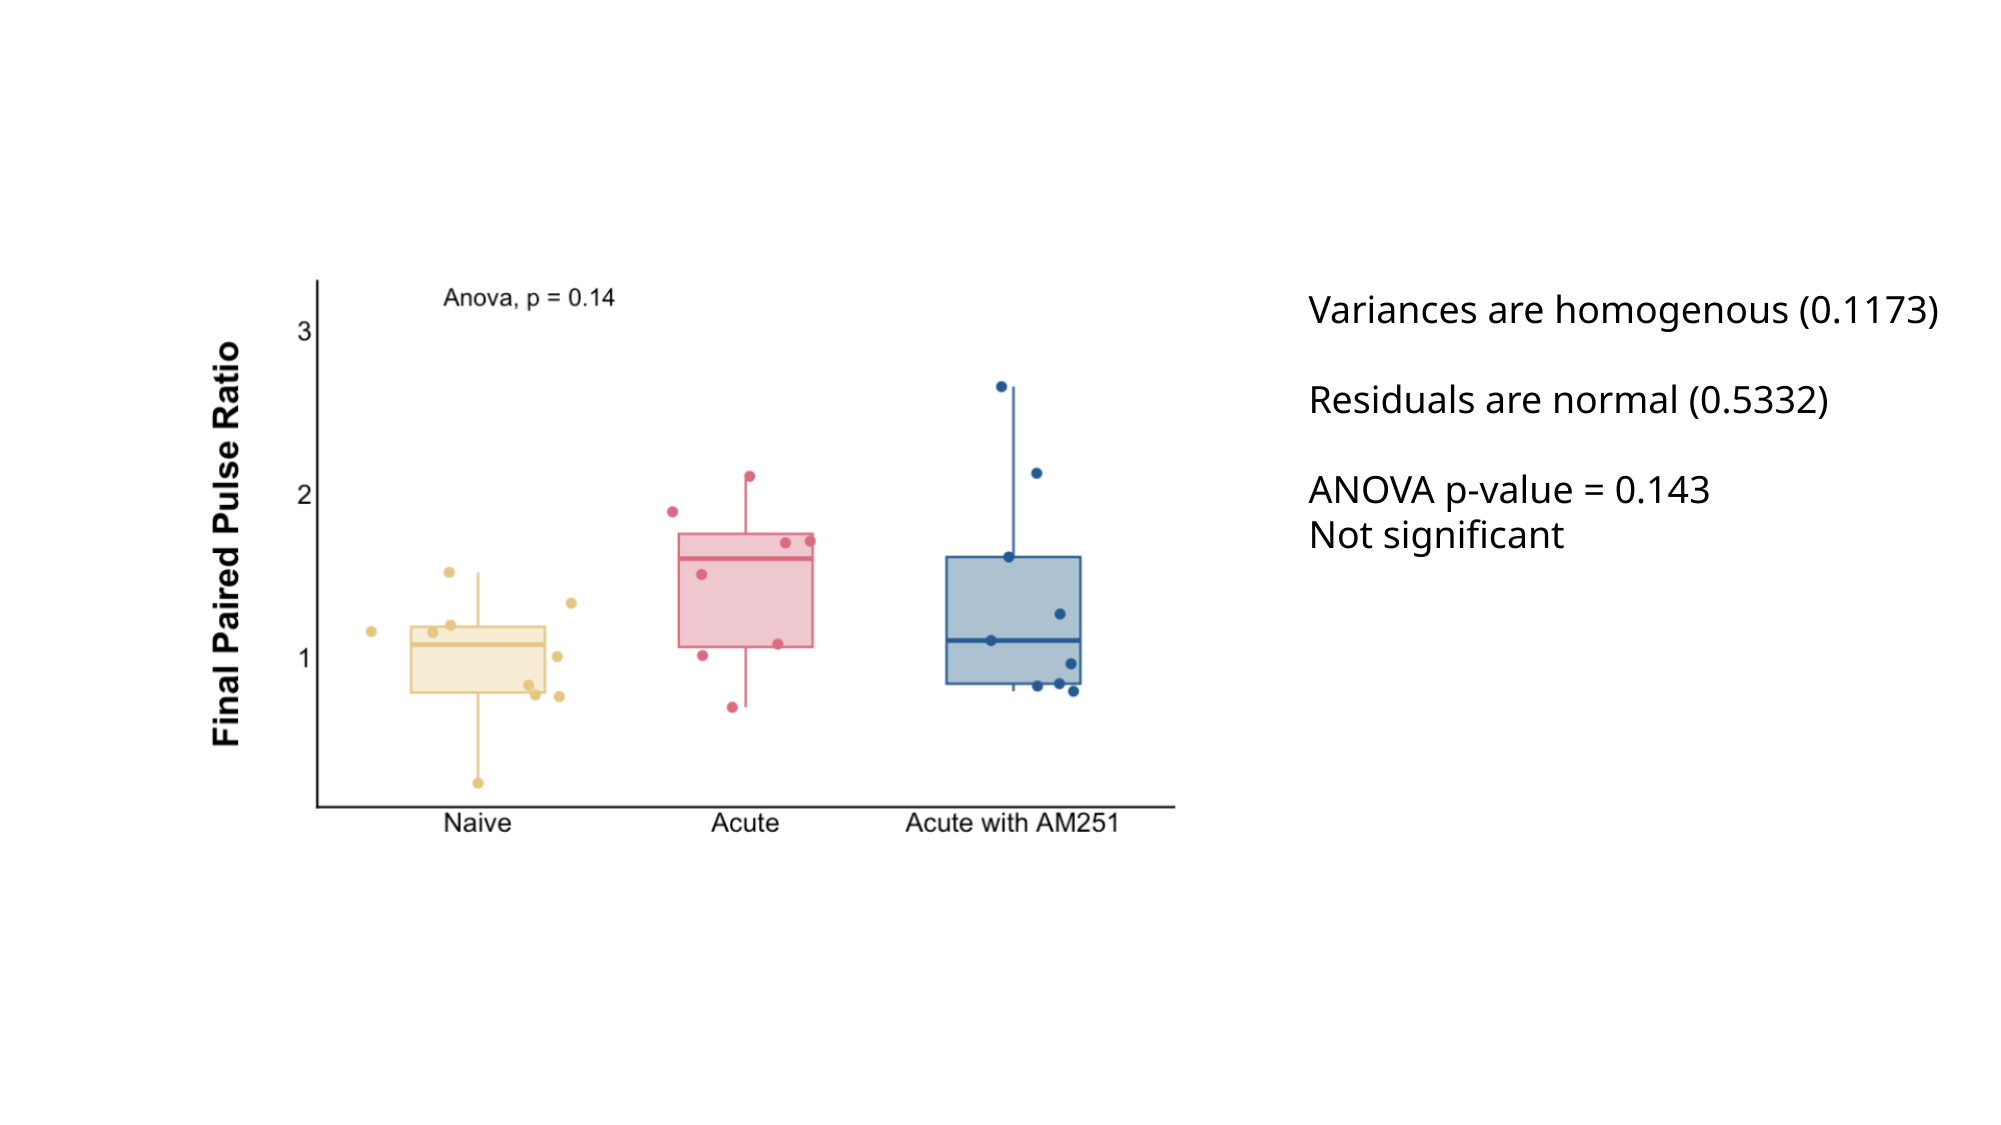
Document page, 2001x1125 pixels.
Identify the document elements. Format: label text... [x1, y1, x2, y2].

text_box Variances are homogenous (0.1173) Residuals are normal (0.5332) ANOVA p-value = 0.143 Not significant [1293, 278, 1961, 564]
picture [188, 244, 1224, 881]
